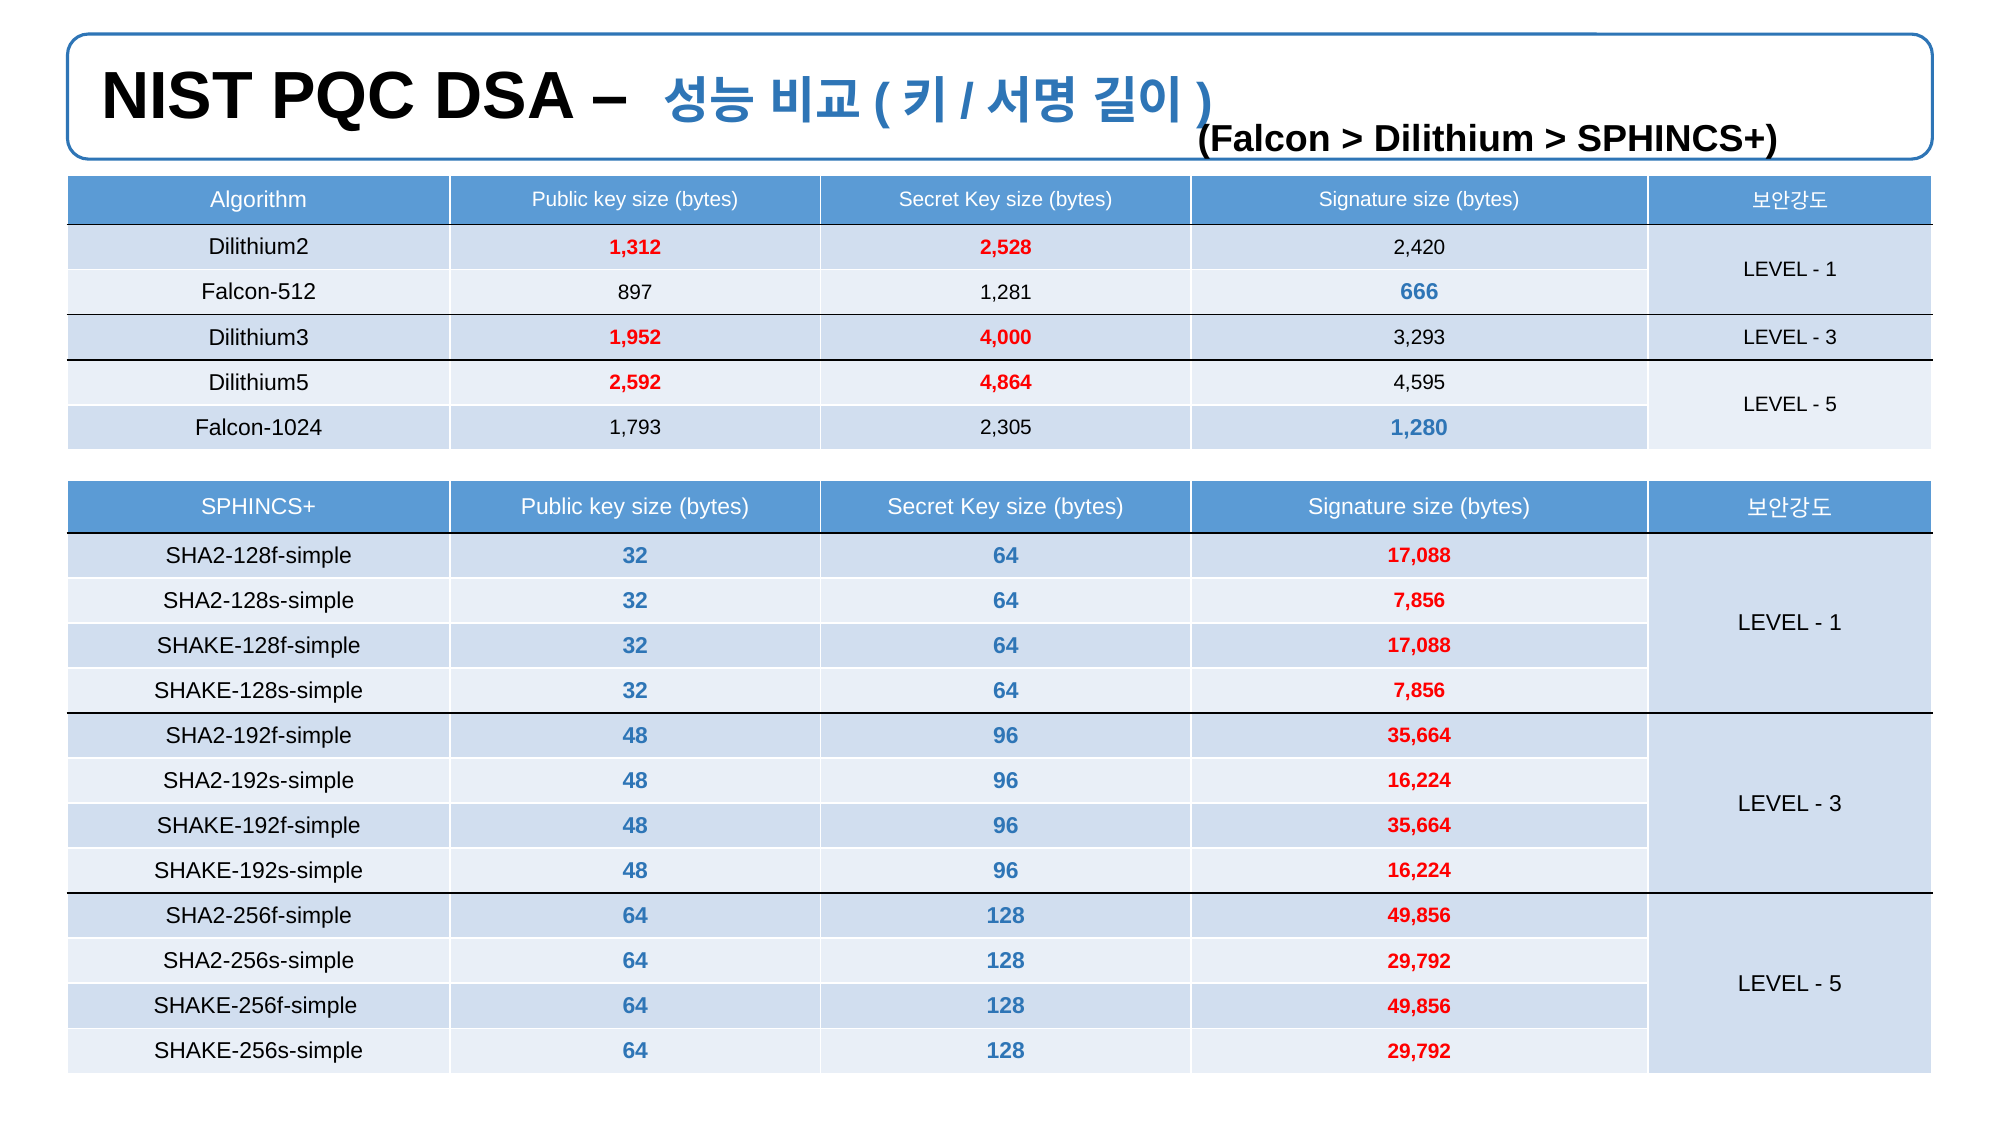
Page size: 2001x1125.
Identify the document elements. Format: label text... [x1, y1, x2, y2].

table_cell 17,088 [1192, 624, 1647, 667]
table_cell 2,528 [821, 225, 1190, 269]
table_cell Dilithium3 [68, 315, 449, 359]
table_cell 96 [821, 849, 1190, 892]
table_header Public key size (bytes) [451, 176, 820, 224]
table_cell 29,792 [1192, 1029, 1647, 1073]
table_cell 897 [451, 270, 820, 314]
table_cell 64 [821, 624, 1190, 667]
table_cell 7,856 [1192, 579, 1647, 622]
table_cell 128 [821, 1029, 1190, 1073]
table_cell LEVEL - 3 [1649, 315, 1931, 359]
table_cell 128 [821, 939, 1190, 982]
table_cell 4,864 [821, 361, 1190, 404]
table_header SPHINCS+ [68, 481, 449, 532]
table_cell Dilithium2 [68, 225, 449, 269]
table_header Signature size (bytes) [1192, 176, 1647, 224]
table_cell 48 [451, 804, 820, 847]
table_cell 1,280 [1192, 406, 1647, 449]
table_cell SHA2-256s-simple [68, 939, 449, 982]
table_cell LEVEL - 5 [1649, 894, 1931, 1073]
table_cell LEVEL - 1 [1649, 225, 1931, 314]
table_cell 128 [821, 984, 1190, 1028]
table_cell SHAKE-128s-simple [68, 669, 449, 712]
table_cell 29,792 [1192, 939, 1647, 982]
table_cell 32 [451, 534, 820, 577]
table_cell 48 [451, 714, 820, 757]
table_cell 64 [451, 1029, 820, 1073]
table_cell 2,305 [821, 406, 1190, 449]
table_cell LEVEL - 1 [1649, 534, 1931, 712]
table_cell SHA2-192f-simple [68, 714, 449, 757]
table_cell SHA2-128s-simple [68, 579, 449, 622]
table_cell 16,224 [1192, 849, 1647, 892]
table_cell 32 [451, 669, 820, 712]
table_cell 16,224 [1192, 759, 1647, 802]
table_cell Falcon-1024 [68, 406, 449, 449]
table_cell SHAKE-256s-simple [68, 1029, 449, 1073]
table_cell 3,293 [1192, 315, 1647, 359]
table_cell LEVEL - 5 [1649, 361, 1931, 449]
table_cell 64 [451, 939, 820, 982]
table_header 보안강도 [1649, 176, 1931, 224]
table_cell 96 [821, 714, 1190, 757]
table_header Signature size (bytes) [1192, 481, 1647, 532]
title NIST PQC DSA – 성능 비교(키/서명 길이) [67, 34, 1933, 160]
table_header Algorithm [68, 176, 449, 224]
table_cell SHAKE-256f-simple [68, 984, 449, 1028]
table_header Secret Key size (bytes) [821, 481, 1190, 532]
table_cell 32 [451, 579, 820, 622]
table_cell 35,664 [1192, 804, 1647, 847]
table_cell 1,952 [451, 315, 820, 359]
table_cell 49,856 [1192, 984, 1647, 1028]
table_cell 2,592 [451, 361, 820, 404]
table_cell 49,856 [1192, 894, 1647, 937]
table_cell Falcon-512 [68, 270, 449, 314]
table_cell 64 [821, 669, 1190, 712]
text_box (Falcon > Dilithium > SPHINCS+) [1182, 106, 2000, 167]
table_cell 1,793 [451, 406, 820, 449]
table_cell 64 [821, 579, 1190, 622]
table_cell Dilithium5 [68, 361, 449, 404]
table_cell 2,420 [1192, 225, 1647, 269]
table_cell SHAKE-192f-simple [68, 804, 449, 847]
table_cell LEVEL - 3 [1649, 714, 1931, 892]
table_header Secret Key size (bytes) [821, 176, 1190, 224]
table_cell SHAKE-128f-simple [68, 624, 449, 667]
table_cell 7,856 [1192, 669, 1647, 712]
table_cell 48 [451, 759, 820, 802]
table_cell 128 [821, 894, 1190, 937]
table_header 보안강도 [1649, 481, 1931, 532]
table_cell 96 [821, 804, 1190, 847]
table_cell SHAKE-192s-simple [68, 849, 449, 892]
table_cell 1,281 [821, 270, 1190, 314]
table_cell 17,088 [1192, 534, 1647, 577]
table_cell 4,595 [1192, 361, 1647, 404]
table_cell 4,000 [821, 315, 1190, 359]
table_cell 96 [821, 759, 1190, 802]
table_cell 32 [451, 624, 820, 667]
table_cell 35,664 [1192, 714, 1647, 757]
table_header Public key size (bytes) [451, 481, 820, 532]
table_cell SHA2-128f-simple [68, 534, 449, 577]
table_cell 64 [821, 534, 1190, 577]
table_cell 64 [451, 984, 820, 1028]
table_cell SHA2-192s-simple [68, 759, 449, 802]
table_cell SHA2-256f-simple [68, 894, 449, 937]
table_cell 666 [1192, 270, 1647, 314]
table_cell 64 [451, 894, 820, 937]
table_cell 48 [451, 849, 820, 892]
table_cell 1,312 [451, 225, 820, 269]
